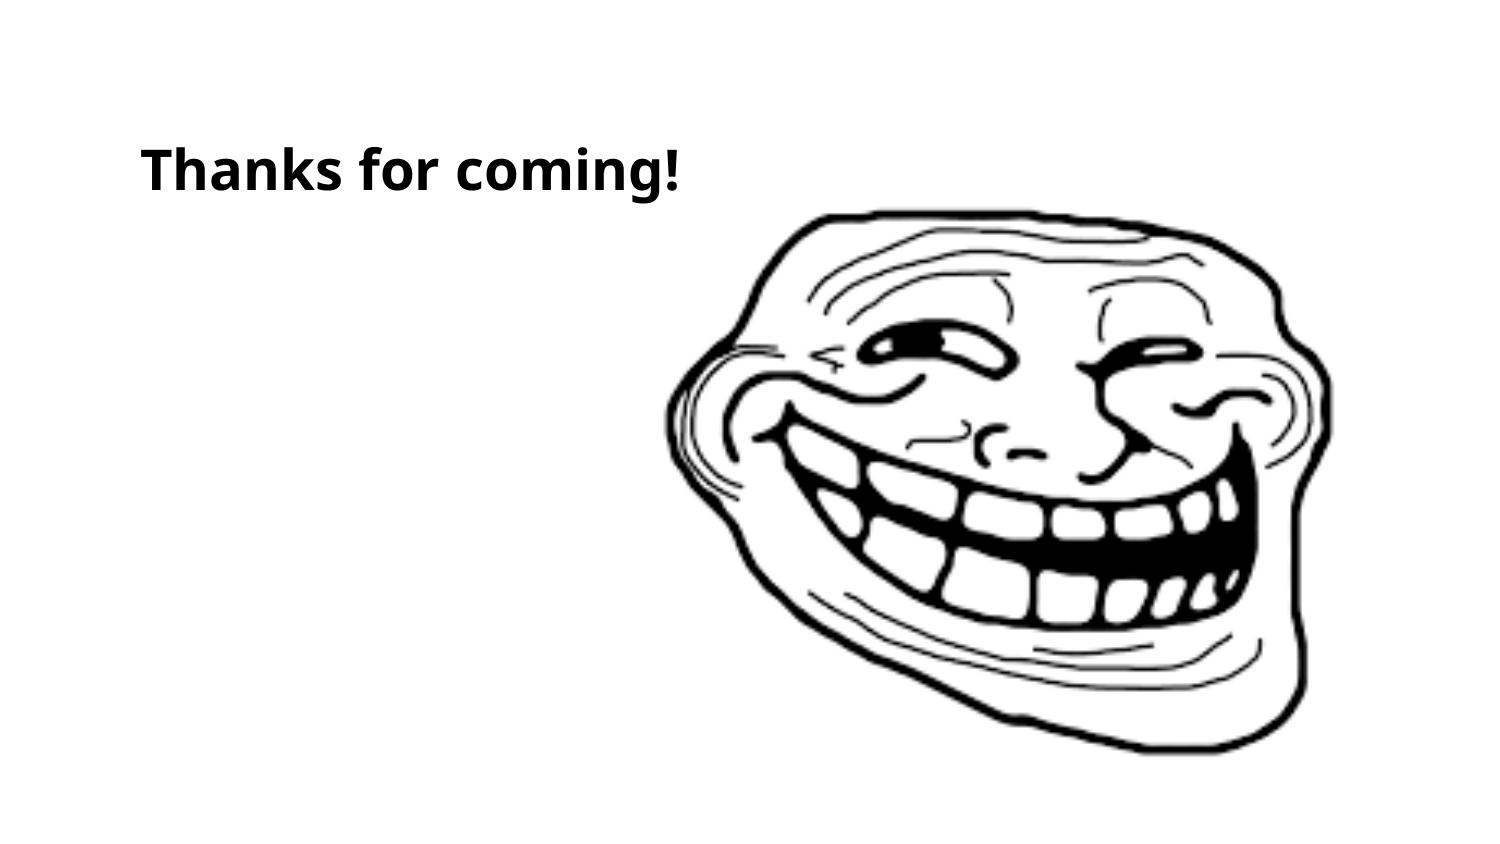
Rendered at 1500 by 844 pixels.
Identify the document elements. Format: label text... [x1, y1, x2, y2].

text_box Thanks for coming! [125, 118, 750, 217]
picture [577, 175, 1449, 793]
